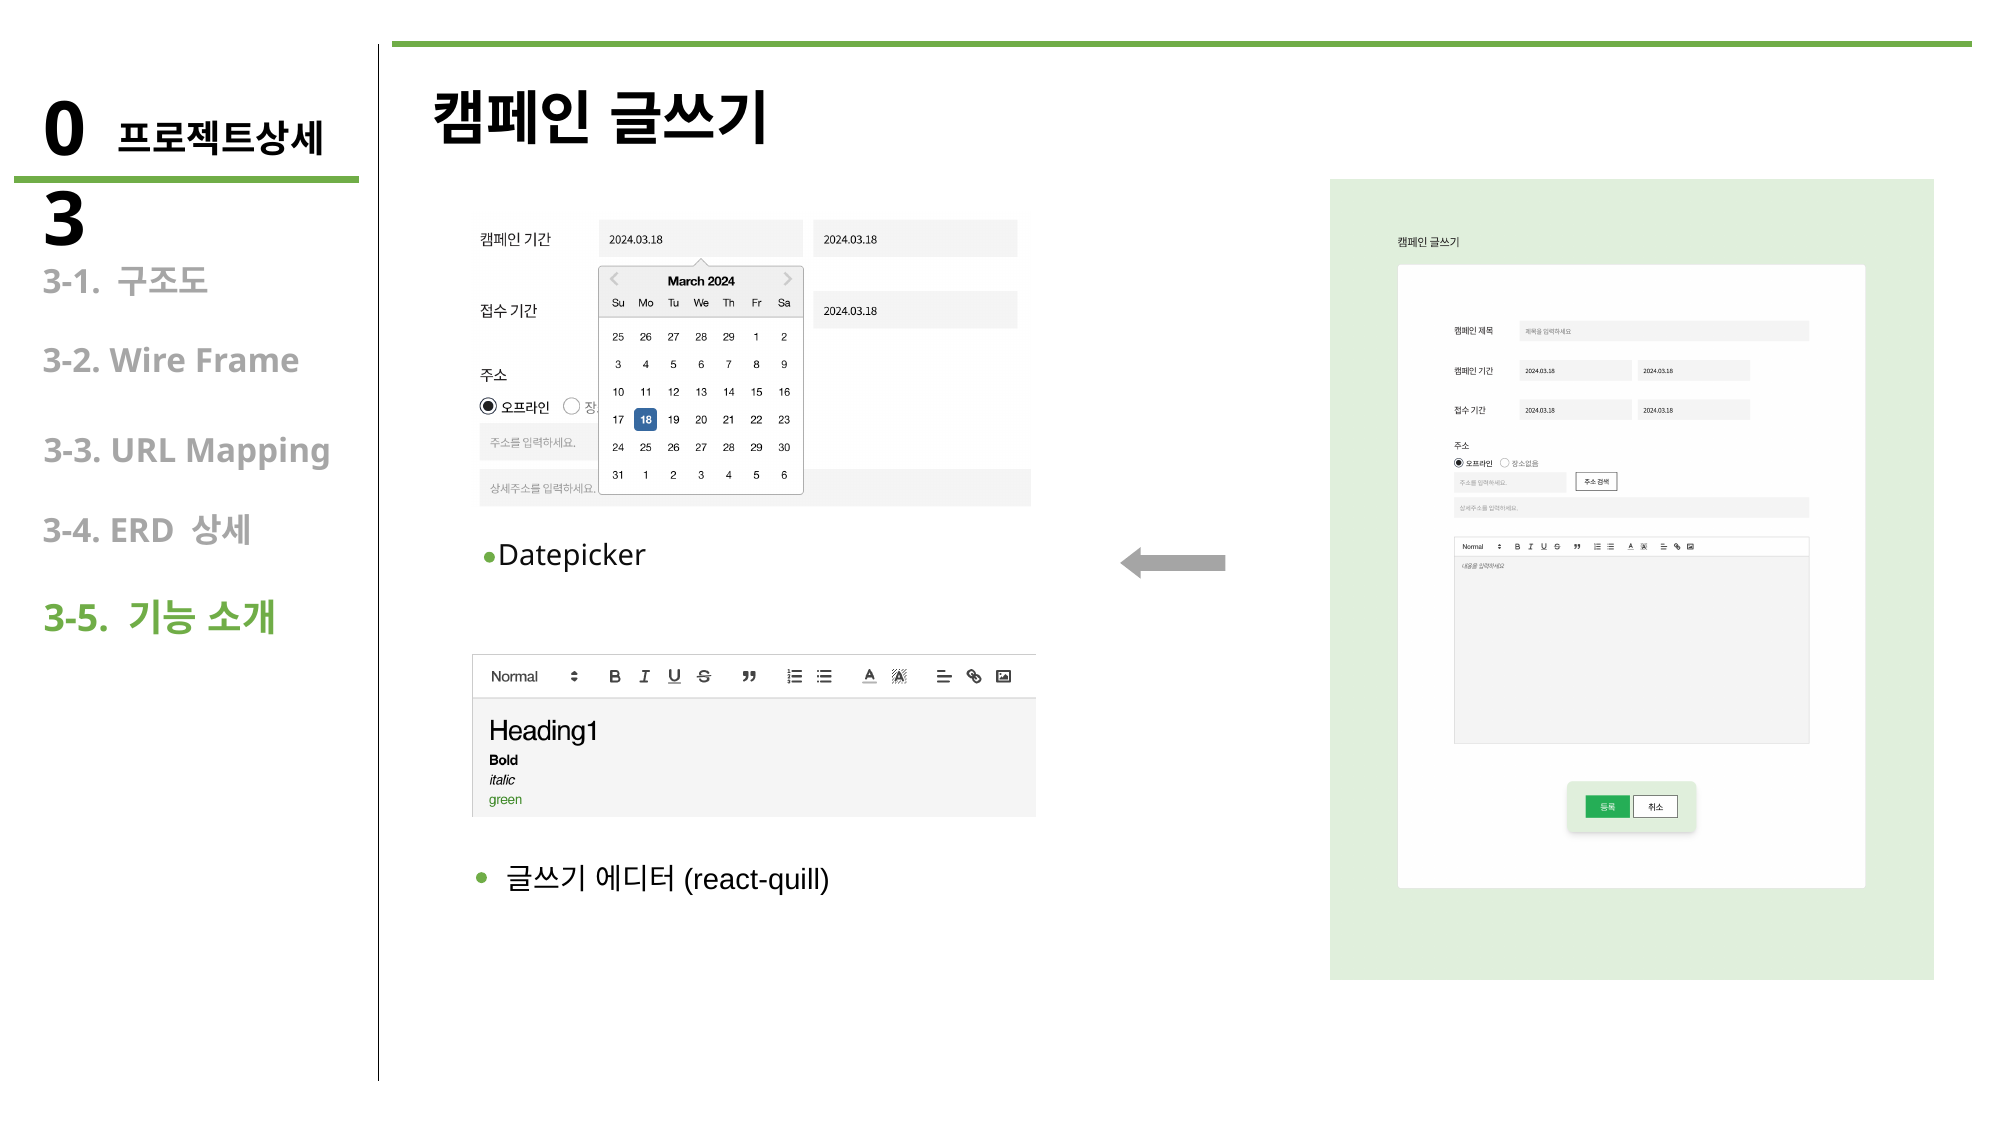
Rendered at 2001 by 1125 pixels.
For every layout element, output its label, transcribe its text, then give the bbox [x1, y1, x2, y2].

picture [1330, 179, 1934, 980]
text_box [483, 528, 652, 580]
text_box 프로젝트상세 [103, 107, 340, 168]
picture [471, 211, 1031, 507]
picture [457, 641, 1036, 817]
text_box 03 [14, 73, 116, 176]
text_box 03 [14, 183, 116, 269]
text_box [1118, 545, 1227, 581]
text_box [475, 852, 853, 904]
text_box 캠페인 글쓰기 [417, 73, 785, 159]
text_box 3-1. 구조도 3-2. Wire Frame 3-3. URL Mapping 3-4. ERD 상세 3-5. 기능 소개 [19, 212, 347, 647]
